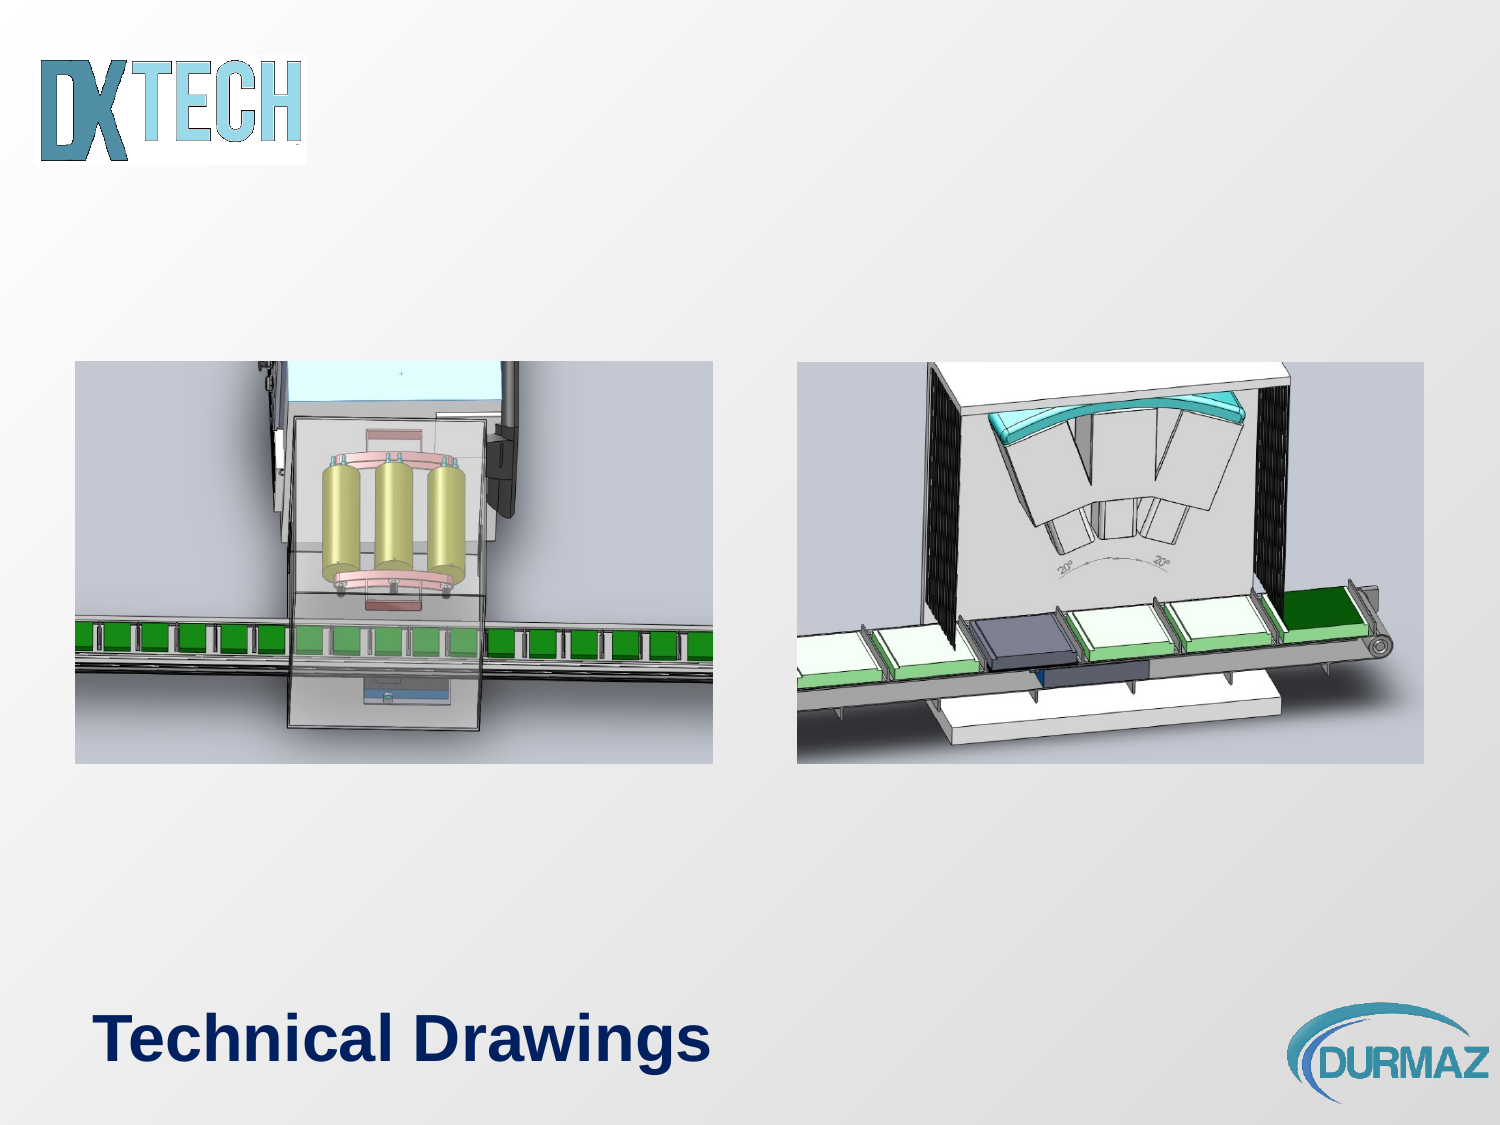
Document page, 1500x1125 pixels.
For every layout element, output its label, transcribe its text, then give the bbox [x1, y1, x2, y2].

picture [796, 362, 1424, 764]
picture [34, 55, 307, 166]
picture [1279, 999, 1492, 1106]
picture [74, 361, 714, 764]
title [75, 44, 569, 236]
text_box Technical Drawings [77, 987, 729, 1083]
